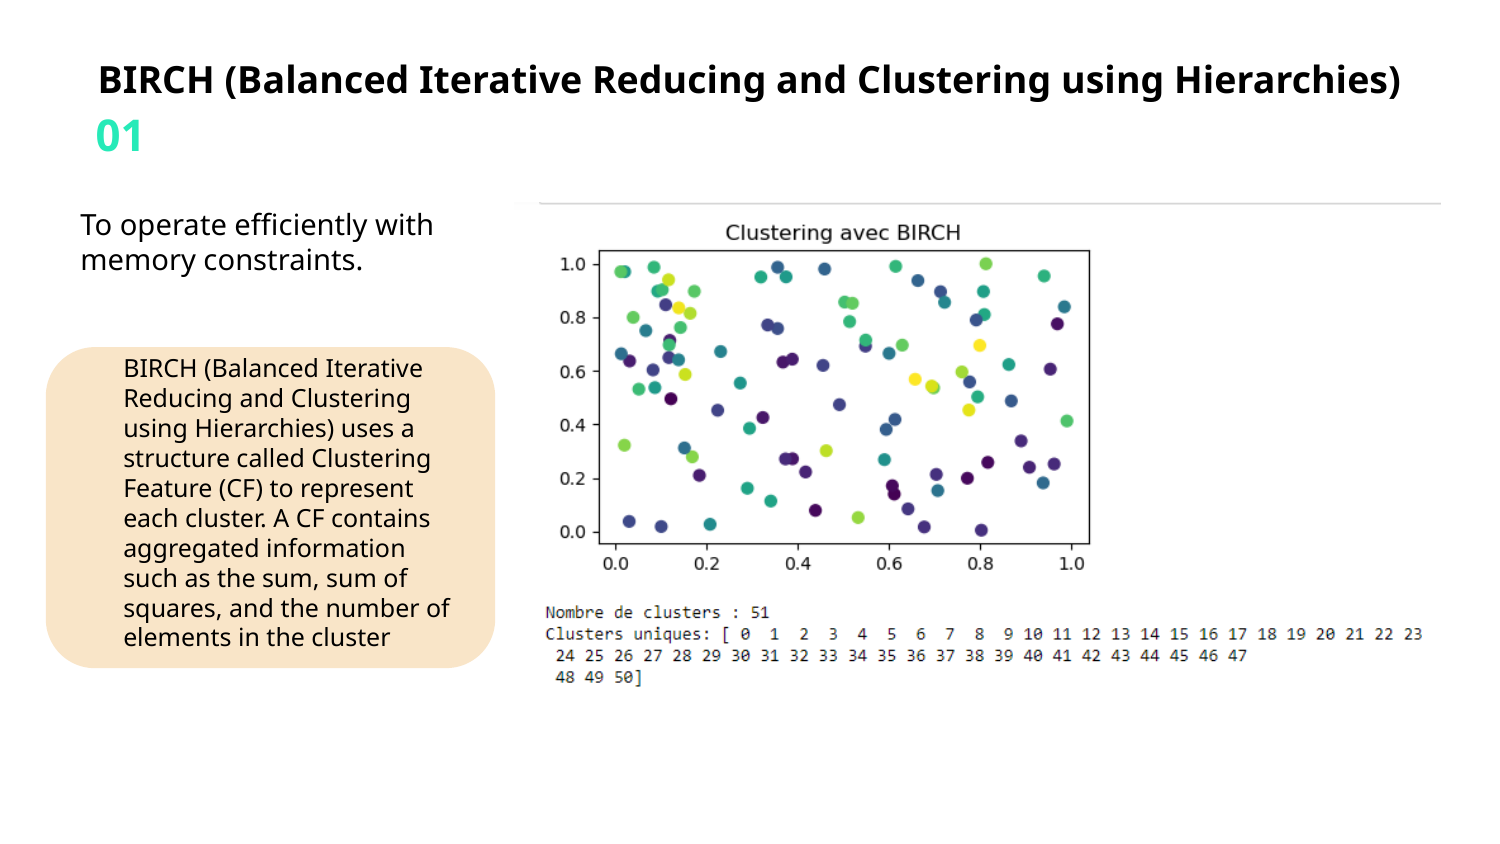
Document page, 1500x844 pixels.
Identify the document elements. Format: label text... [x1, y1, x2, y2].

text_box [45, 348, 496, 669]
picture [513, 202, 1441, 693]
text_box BIRCH (Balanced Iterative Reducing and Clustering using Hierarchies) uses a structure called Clustering Feature (CF) to represent each cluster. A CF contains aggregated information such as the sum, sum of squares, and the number of elements in the cluster [108, 395, 466, 639]
title BIRCH (Balanced Iterative Reducing and Clustering using Hierarchies) [75, 48, 1425, 110]
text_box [55, 66, 454, 434]
